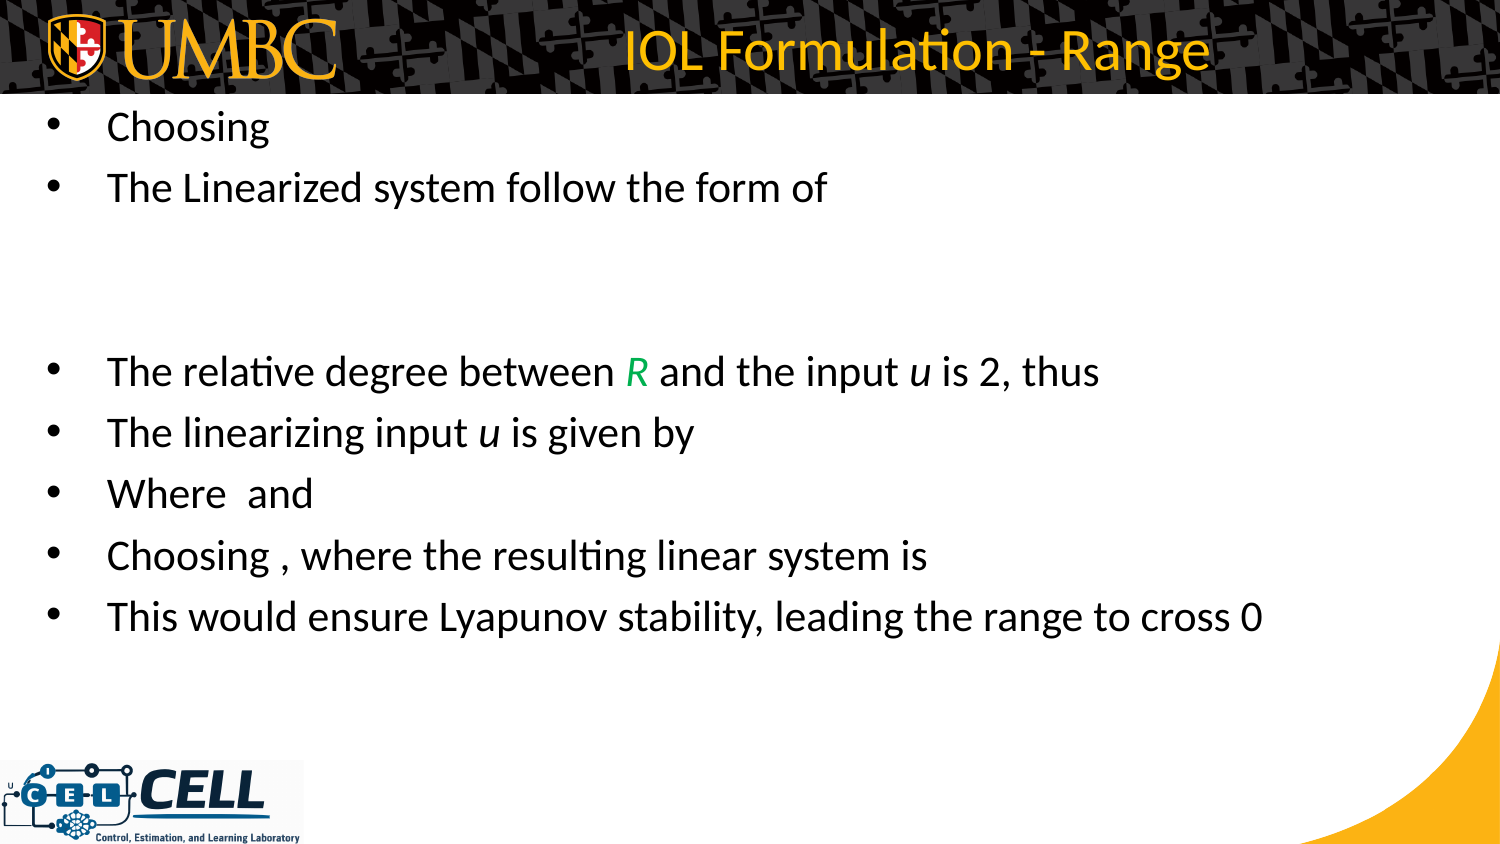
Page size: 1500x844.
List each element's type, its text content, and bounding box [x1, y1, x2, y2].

picture [0, 760, 304, 844]
title IOL Formulation - Range [335, 2, 1500, 90]
picture [0, 0, 1500, 94]
picture [1299, 639, 1500, 844]
text_box [63, 107, 1236, 206]
